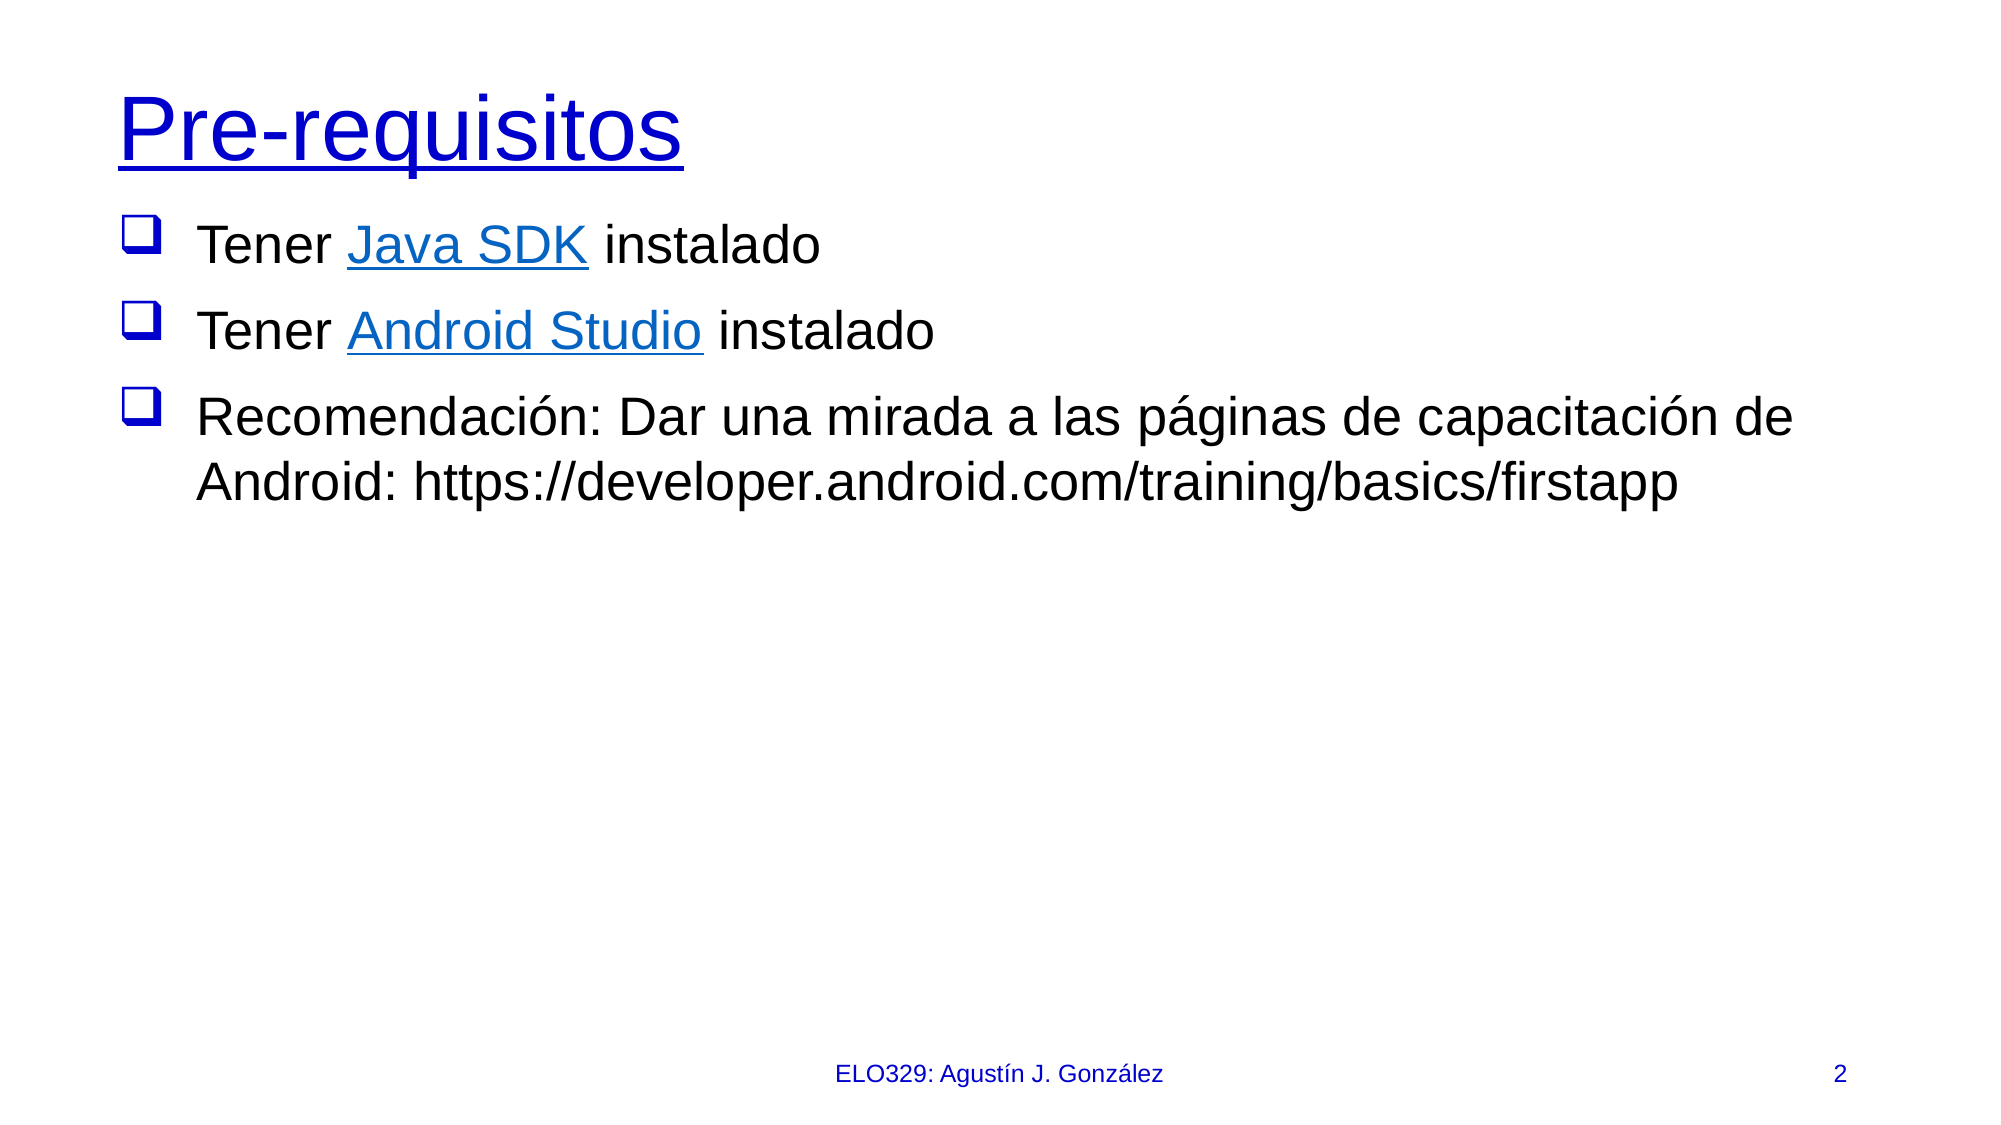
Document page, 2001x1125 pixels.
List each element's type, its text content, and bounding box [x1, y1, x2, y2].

title Pre-requisitos [102, 59, 1915, 202]
list Tener Java SDK instalado Tener Android Studio instalado Recomendación: Dar una mirada a las páginas de capacitación de Android: https://developer.android.com/training/basics/firstapp [102, 202, 1915, 1043]
footer ELO329: Agustín J. González [662, 1042, 1338, 1103]
slide_number 2 [1412, 1042, 1863, 1103]
